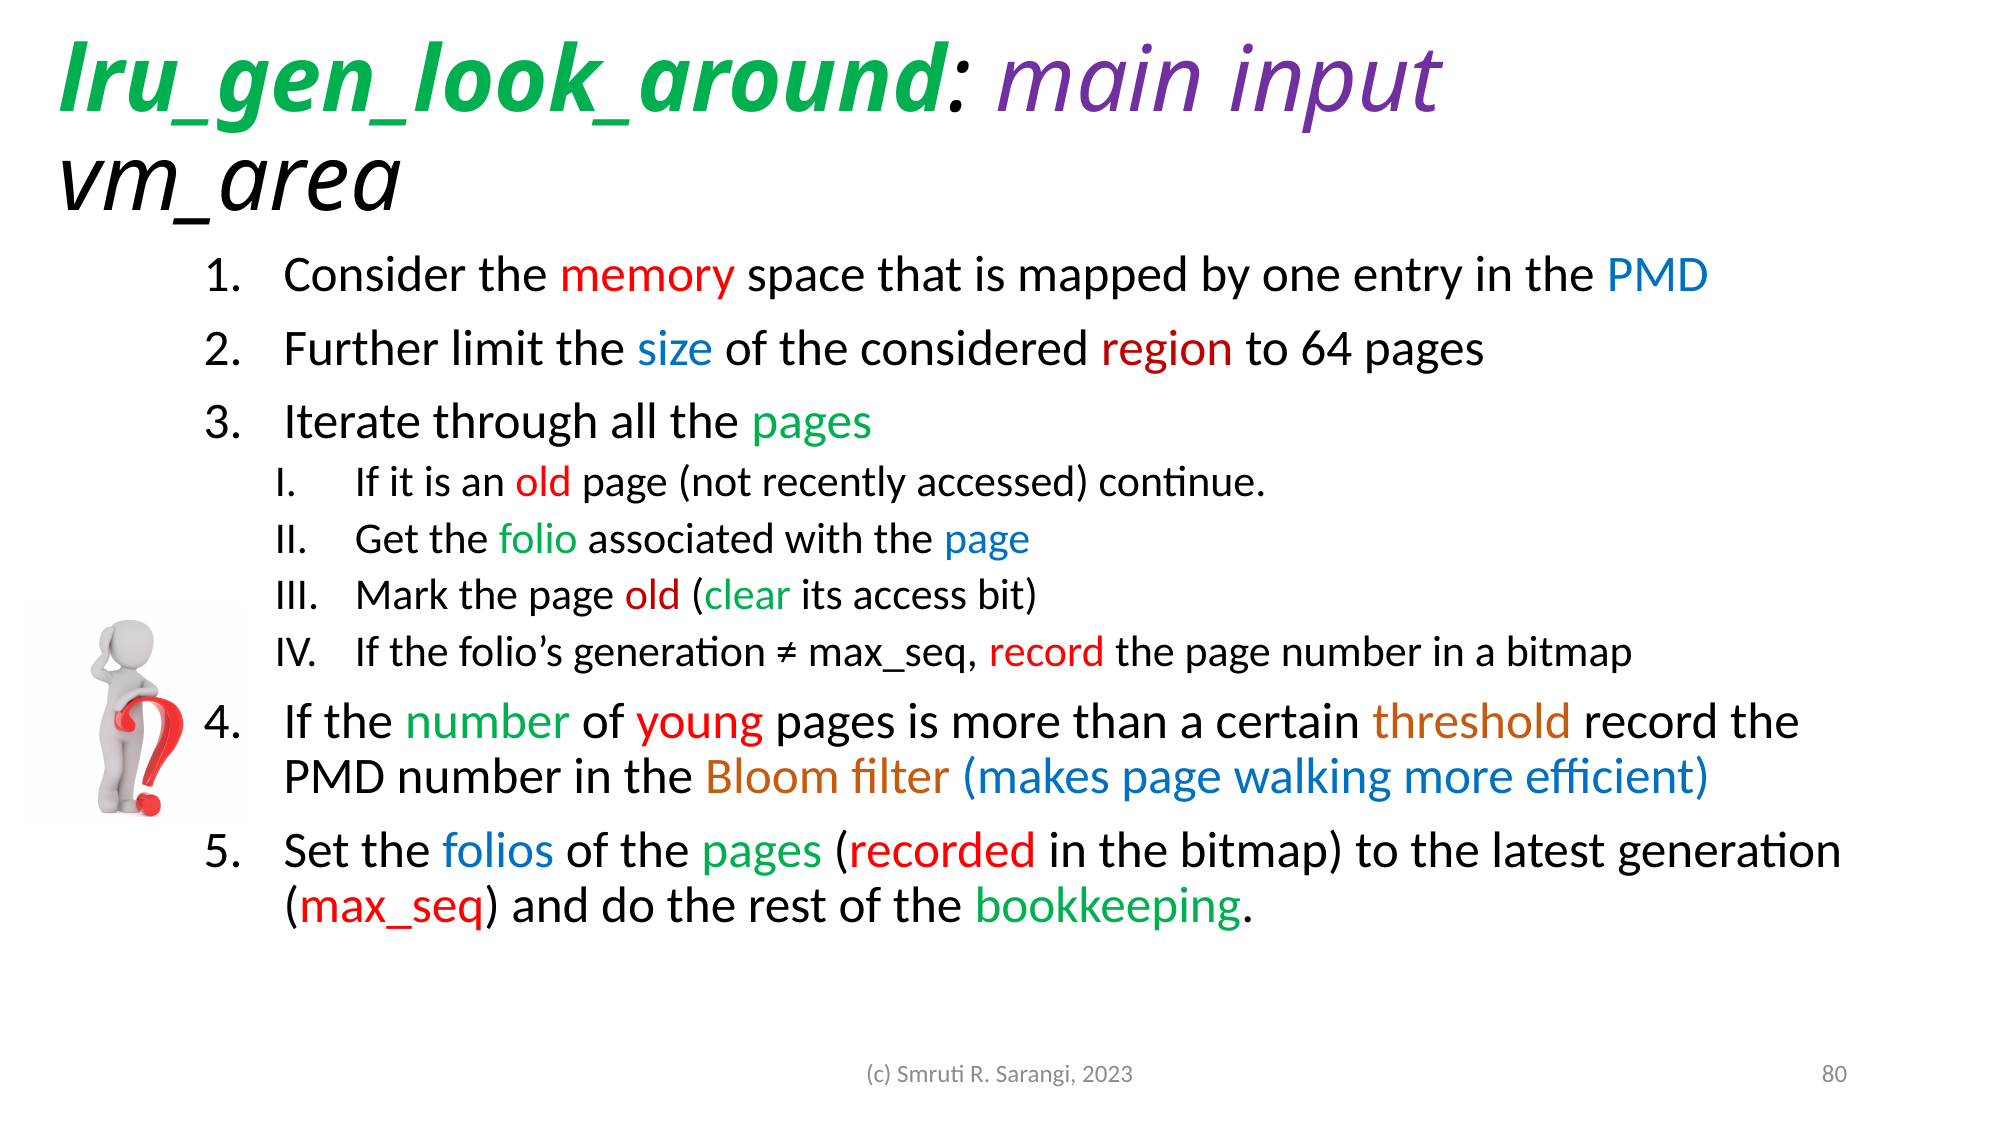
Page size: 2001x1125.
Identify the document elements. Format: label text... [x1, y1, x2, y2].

footer (c) Smruti R. Sarangi, 2023 [662, 1042, 1338, 1103]
picture [23, 605, 242, 825]
list Consider the memory space that is mapped by one entry in the PMD Further limit the size of the considered region to 64 pages Iterate through all the pages If it is an old page (not recently accessed) continue. Get the folio associated with the page Mark the page old (clear its access bit) If the folio’s generation ≠ max_seq, record the page number in a bitmap If the number of young pages is more than a certain threshold record the PMD number in the Bloom filter (makes page walking more efficient) Set the folios of the pages (recorded in the bitmap) to the latest generation (max_seq) and do the rest of the bookkeeping. [188, 239, 1914, 954]
title lru_gen_look_around: main input vm_area [43, 22, 1769, 240]
slide_number 80 [1412, 1042, 1863, 1103]
